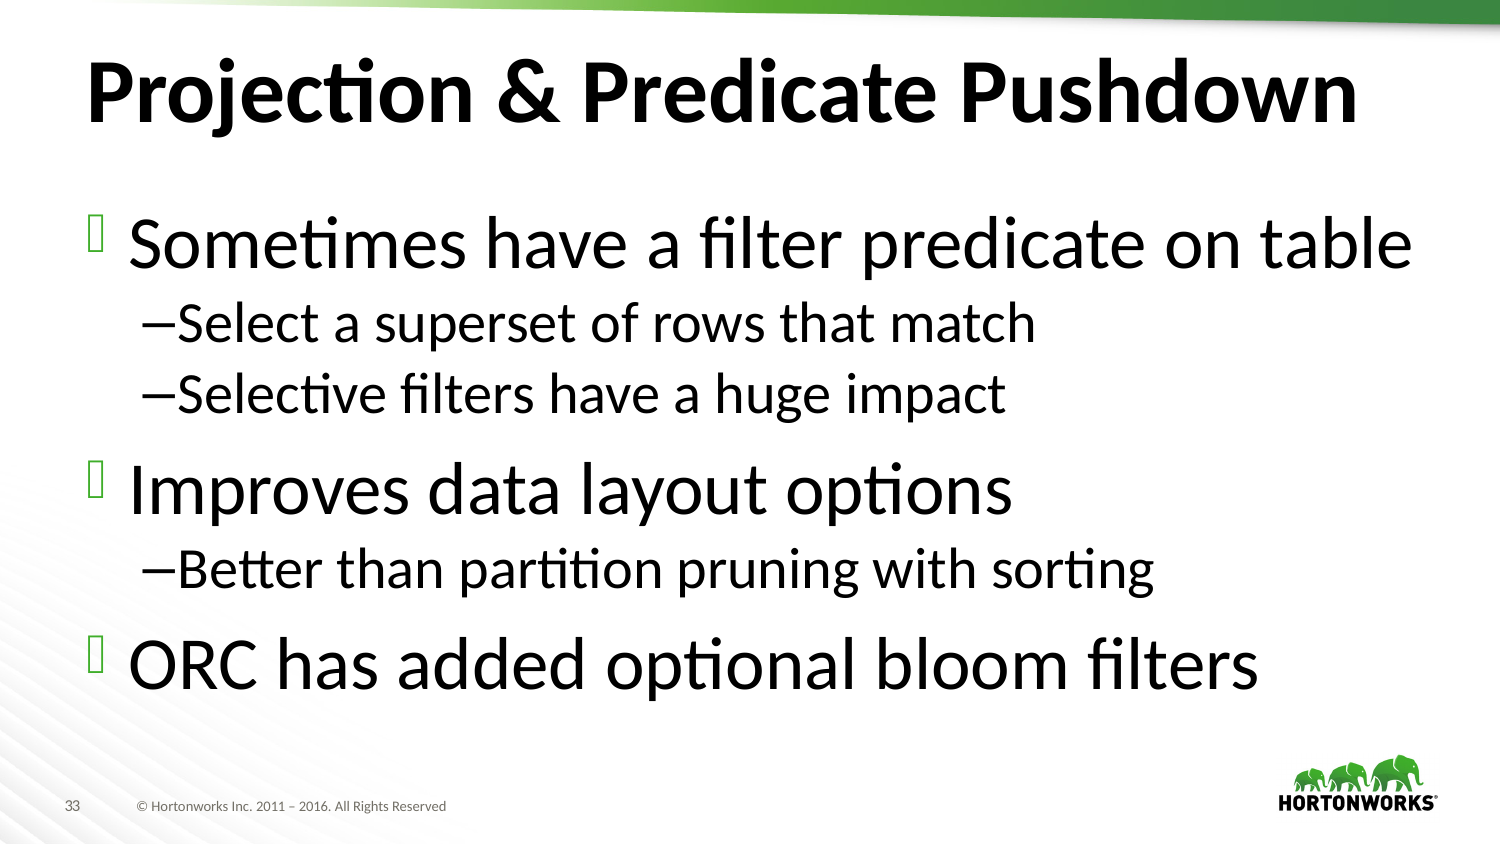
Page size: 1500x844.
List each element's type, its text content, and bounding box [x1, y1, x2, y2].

title Projection & Predicate Pushdown [86, 46, 1437, 142]
list Sometimes have a filter predicate on table Select a superset of rows that match Selective filters have a huge impact Improves data layout options Better than partition pruning with sorting ORC has added optional bloom filters [86, 203, 1437, 712]
picture [0, 0, 1500, 844]
